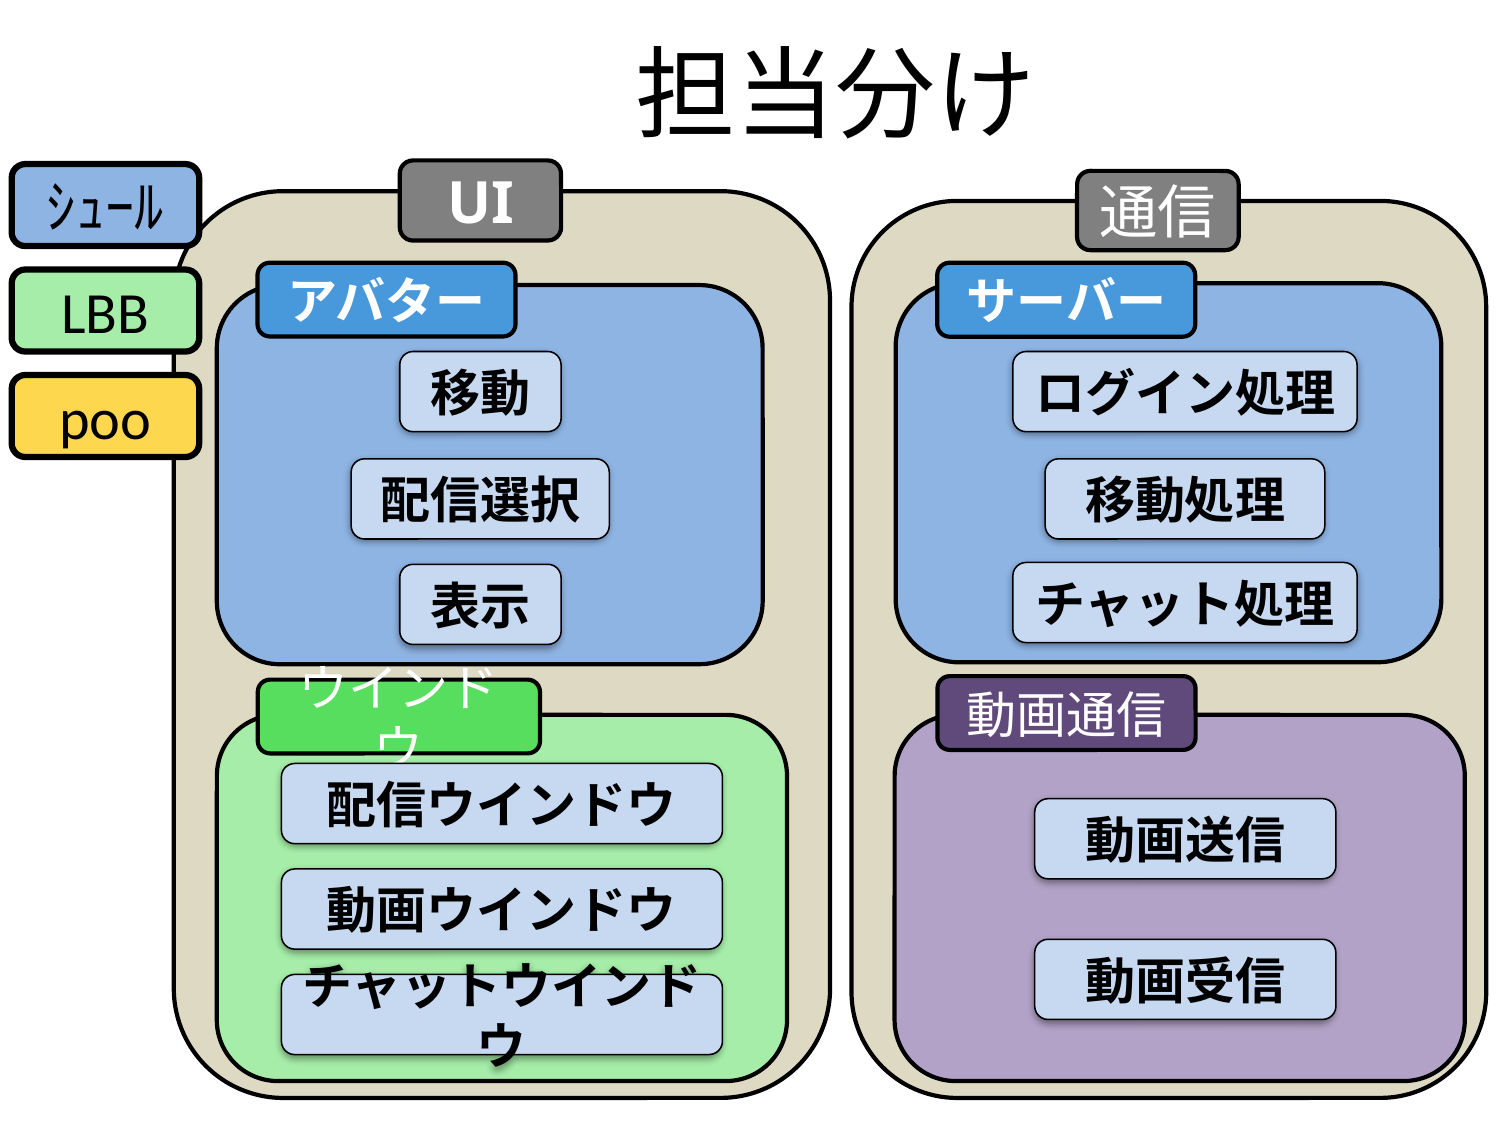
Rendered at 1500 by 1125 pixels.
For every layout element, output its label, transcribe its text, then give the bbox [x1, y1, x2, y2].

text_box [851, 170, 1487, 1099]
text_box [214, 712, 790, 1084]
text_box [214, 282, 765, 667]
text_box [171, 189, 833, 1101]
text_box 配信ウインドウ [280, 762, 724, 845]
text_box LBB [9, 267, 202, 354]
text_box ウインドウ [255, 677, 543, 756]
text_box poo [9, 372, 202, 460]
text_box 動画ウインドウ [280, 868, 724, 950]
text_box UI [397, 158, 564, 243]
text_box ｼｭｰﾙ [9, 161, 202, 249]
text_box アバター [255, 260, 518, 339]
text_box 配信選択 [350, 458, 611, 540]
text_box チャットウインドウ [280, 973, 724, 1056]
text_box 担当分け [620, 23, 1051, 159]
text_box 移動 [398, 350, 562, 433]
text_box 表示 [398, 563, 562, 646]
